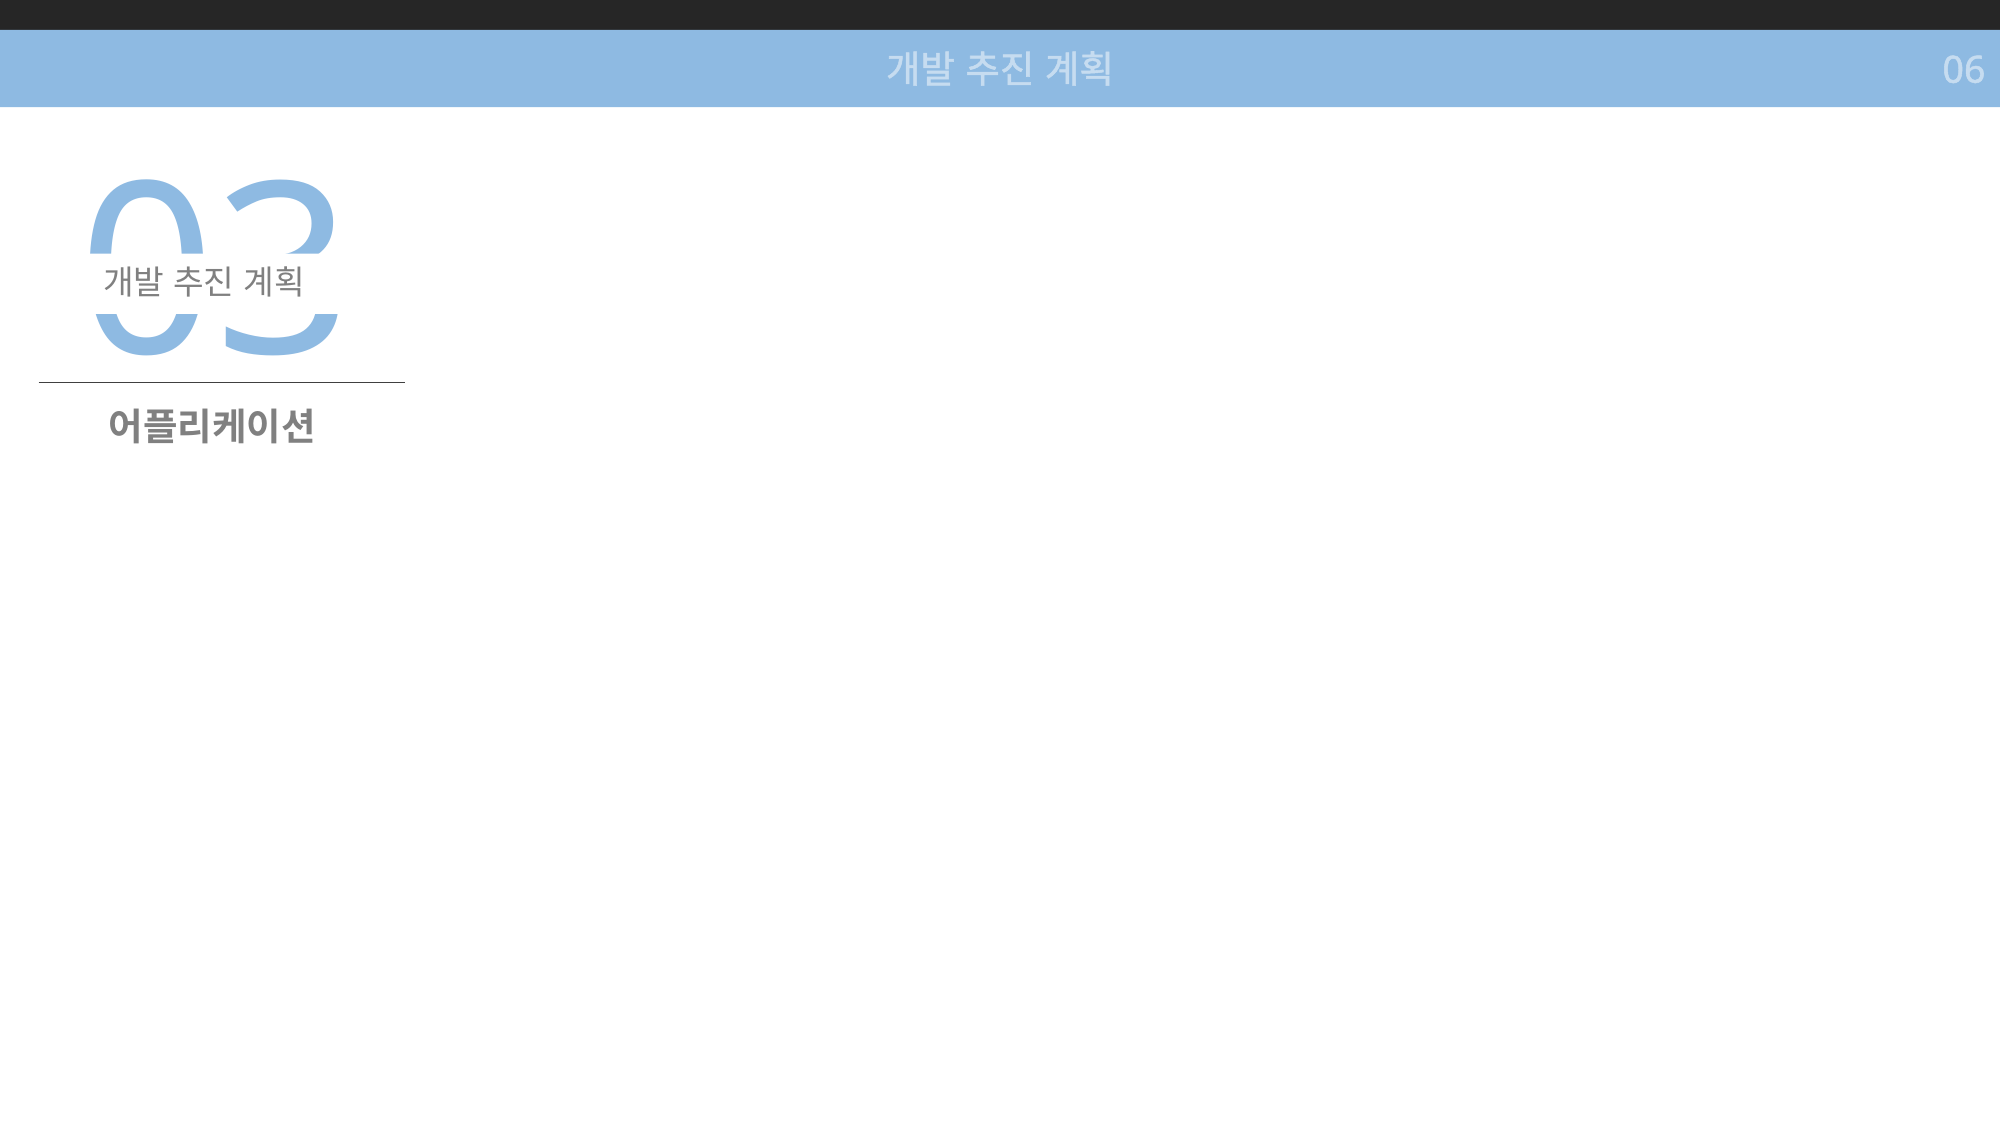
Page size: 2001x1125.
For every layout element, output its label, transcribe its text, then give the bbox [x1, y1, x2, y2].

text_box 06 [1927, 37, 2000, 98]
text_box 어플리케이션 [0, 395, 439, 455]
text_box [0, 0, 2000, 29]
text_box [0, 29, 2000, 108]
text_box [38, 107, 406, 413]
text_box 개발 추진 계획 [871, 37, 1129, 98]
